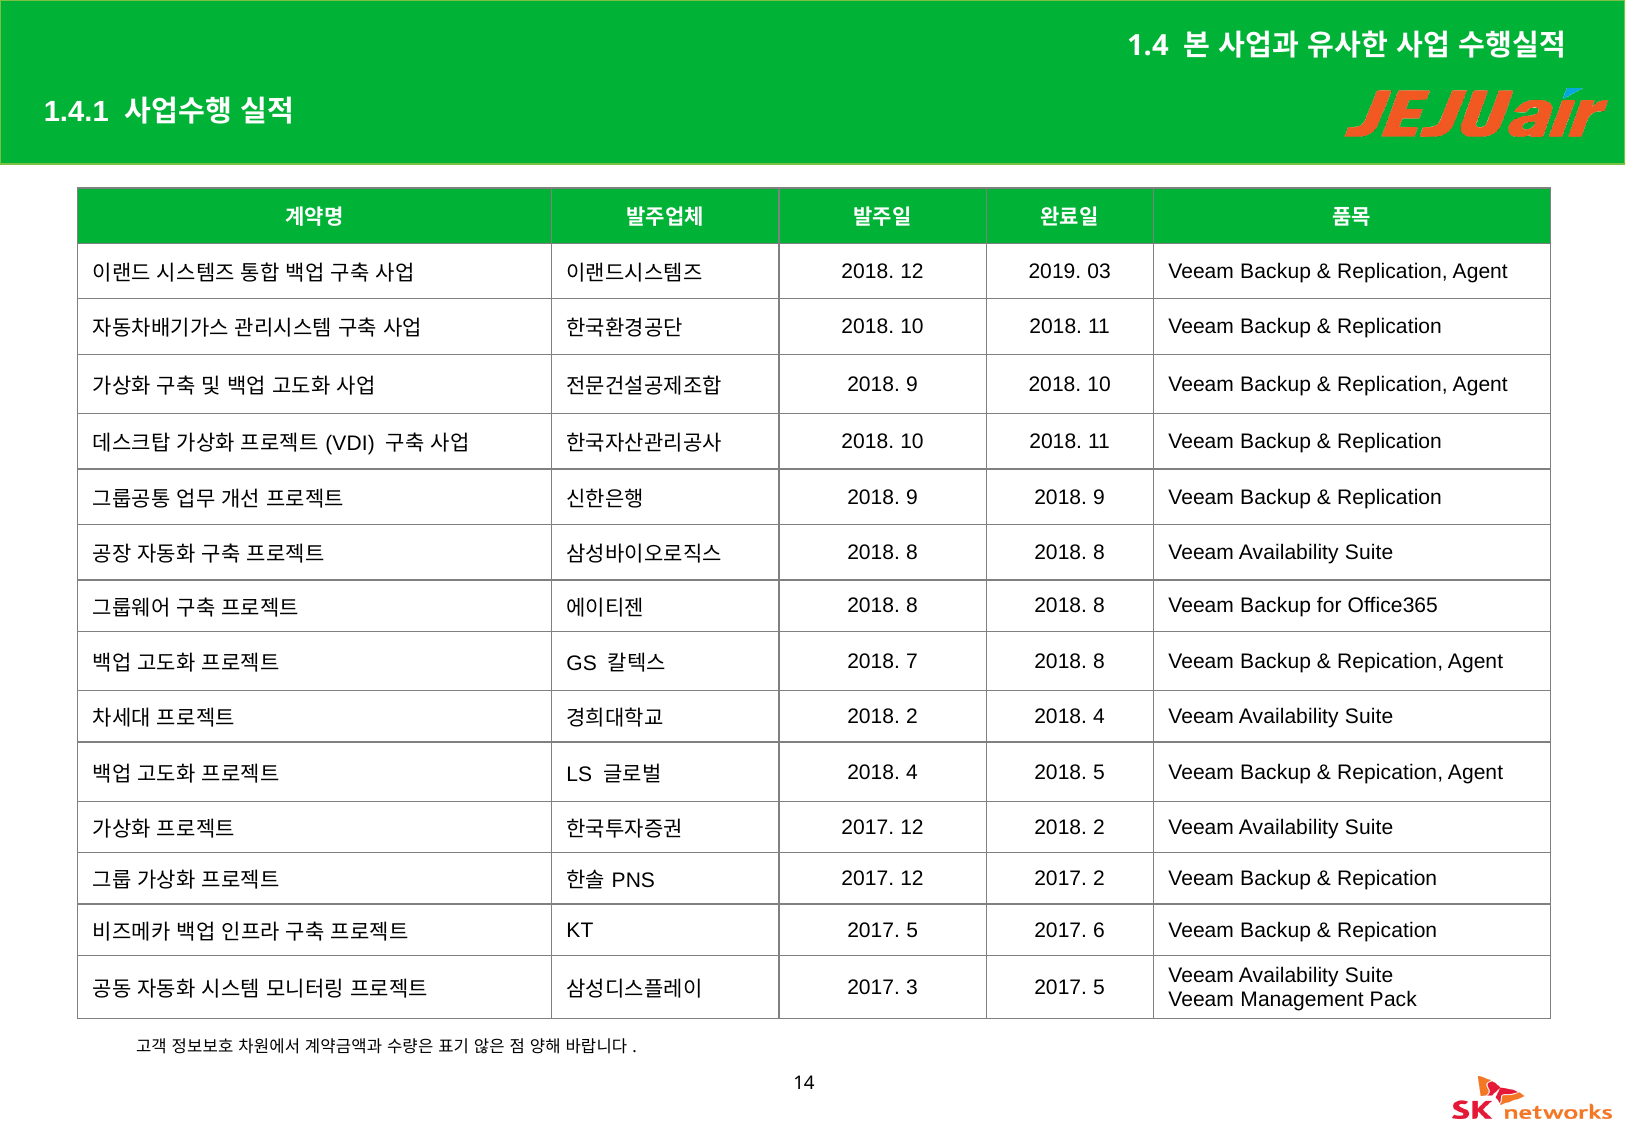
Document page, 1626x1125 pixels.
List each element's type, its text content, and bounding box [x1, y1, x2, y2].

table_cell 2018. 8 [987, 525, 1153, 579]
list 1.4 본 사업과 유사한 사업 수행실적 [862, 16, 1582, 76]
table_cell Veeam Availability Suite [1154, 525, 1550, 579]
table_cell 2017. 5 [987, 956, 1153, 1018]
table_cell 에이티젠 [552, 581, 778, 631]
table_cell 한솔PNS [552, 853, 778, 903]
table_cell GS 칼텍스 [552, 632, 778, 690]
table_cell 비즈메카 백업 인프라 구축 프로젝트 [78, 905, 551, 955]
table_cell 신한은행 [552, 470, 778, 524]
table_header 발주업체 [552, 189, 778, 243]
table_cell 2018. 4 [987, 691, 1153, 741]
table_cell 데스크탑 가상화 프로젝트(VDI) 구축 사업 [78, 414, 551, 468]
table_cell 2018. 10 [780, 299, 986, 354]
table_cell 2018. 8 [987, 581, 1153, 631]
table_cell 2018. 5 [987, 743, 1153, 801]
table_cell 가상화 프로젝트 [78, 802, 551, 852]
table_cell 2018. 4 [780, 743, 986, 801]
table_cell 자동차배기가스 관리시스템 구축 사업 [78, 299, 551, 354]
table_cell 2017. 12 [780, 853, 986, 903]
table_cell Veeam Availability Suite Veeam Management Pack [1154, 956, 1550, 1018]
table_cell 그룹공통 업무 개선 프로젝트 [78, 470, 551, 524]
table_cell 경희대학교 [552, 691, 778, 741]
table_cell 삼성디스플레이 [552, 956, 778, 1018]
table_cell 공장 자동화 구축 프로젝트 [78, 525, 551, 579]
table_cell 백업 고도화 프로젝트 [78, 632, 551, 690]
table_cell 가상화 구축 및 백업 고도화 사업 [78, 355, 551, 413]
table_cell LS 글로벌 [552, 743, 778, 801]
table_cell 2018. 8 [780, 525, 986, 579]
table_header 완료일 [987, 189, 1153, 243]
table_cell 2018. 9 [780, 355, 986, 413]
table_cell 이랜드 시스템즈 통합 백업 구축 사업 [78, 244, 551, 298]
table_cell 2017. 12 [780, 802, 986, 852]
table_cell Veeam Backup & Replication, Agent [1154, 355, 1550, 413]
table_cell 한국환경공단 [552, 299, 778, 354]
table_cell 2017. 6 [987, 905, 1153, 955]
table_cell 한국투자증권 [552, 802, 778, 852]
table_cell 2018. 9 [780, 470, 986, 524]
table_cell 2018. 10 [780, 414, 986, 468]
table_cell 백업 고도화 프로젝트 [78, 743, 551, 801]
table_cell 공동 자동화 시스템 모니터링 프로젝트 [78, 956, 551, 1018]
table_cell Veeam Backup & Replication [1154, 470, 1550, 524]
table_cell KT [552, 905, 778, 955]
table_cell 2018. 12 [780, 244, 986, 298]
table_cell 2018. 8 [780, 581, 986, 631]
table_cell 2017. 3 [780, 956, 986, 1018]
picture [1344, 88, 1608, 137]
table_cell Veeam Backup & Repication, Agent [1154, 743, 1550, 801]
list 고객 정보보호 차원에서 계약금액과 수량은 표기 않은 점 양해 바랍니다. [121, 1028, 1522, 1093]
title 1.4.1 사업수행 실적 [28, 88, 989, 136]
table_cell 2017. 5 [780, 905, 986, 955]
table_cell Veeam Backup & Repication [1154, 853, 1550, 903]
table_cell 차세대 프로젝트 [78, 691, 551, 741]
table_cell 2018. 8 [987, 632, 1153, 690]
table_cell 삼성바이오로직스 [552, 525, 778, 579]
table_cell 2018. 2 [987, 802, 1153, 852]
table_cell 2018. 10 [987, 355, 1153, 413]
table_cell Veeam Backup for Office365 [1154, 581, 1550, 631]
table_cell 그룹웨어 구축 프로젝트 [78, 581, 551, 631]
table_cell 2017. 2 [987, 853, 1153, 903]
table_cell 한국자산관리공사 [552, 414, 778, 468]
table_cell 2018. 11 [987, 414, 1153, 468]
table_header 품목 [1154, 189, 1550, 243]
table_cell 2018. 11 [987, 299, 1153, 354]
picture [1452, 1076, 1612, 1119]
table_cell Veeam Backup & Replication, Agent [1154, 244, 1550, 298]
table_cell Veeam Availability Suite [1154, 802, 1550, 852]
table_cell 2018. 2 [780, 691, 986, 741]
table_cell Veeam Backup & Replication [1154, 299, 1550, 354]
table_cell 그룹 가상화 프로젝트 [78, 853, 551, 903]
table_cell 전문건설공제조합 [552, 355, 778, 413]
table_header 계약명 [78, 189, 551, 243]
table_cell 2018. 7 [780, 632, 986, 690]
table_cell 이랜드시스템즈 [552, 244, 778, 298]
table_cell 2018. 9 [987, 470, 1153, 524]
table_cell Veeam Backup & Repication, Agent [1154, 632, 1550, 690]
table_cell Veeam Backup & Replication [1154, 414, 1550, 468]
table_cell 2019. 03 [987, 244, 1153, 298]
table_cell Veeam Availability Suite [1154, 691, 1550, 741]
table_cell Veeam Backup & Repication [1154, 905, 1550, 955]
slide_number 14 [778, 1063, 847, 1105]
table_header 발주일 [780, 189, 986, 243]
